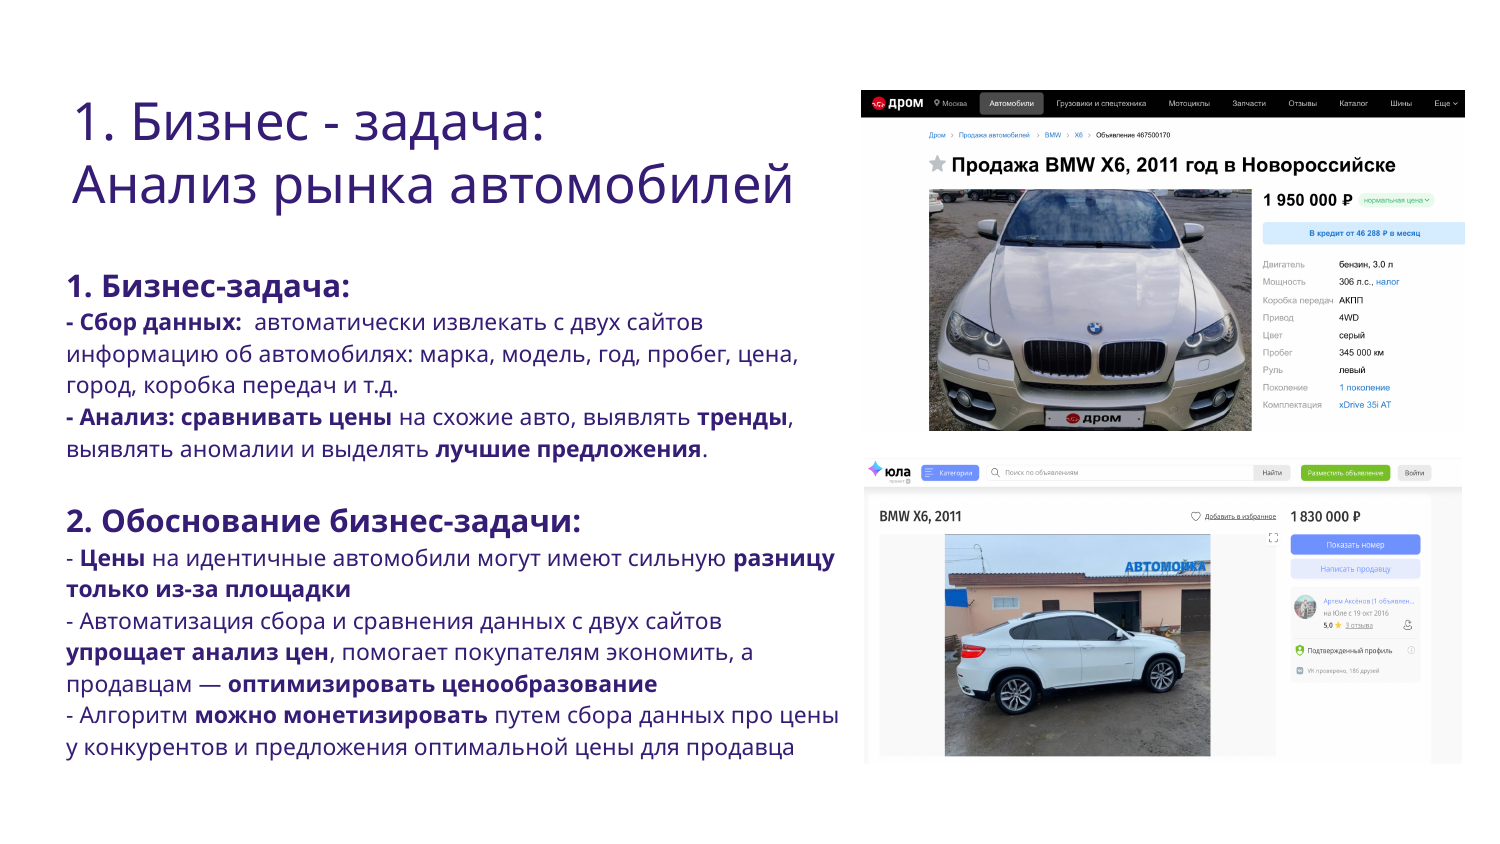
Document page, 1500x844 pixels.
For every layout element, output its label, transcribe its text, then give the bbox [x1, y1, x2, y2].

picture [864, 457, 1463, 764]
title 1. Бизнес - задача: Анализ рынка автомобилей [57, 72, 1500, 167]
list 1. Бизнес-задача: - Сбор данных: автоматически извлекать с двух сайтов информацию об автомобилях: марка, модель, год, пробег, цена, город, коробка передач и т.д. - Анализ: сравнивать цены на схожие авто, выявлять тренды, выявлять аномалии и выделять лучшие предложения. 2. Обоснование бизнес-задачи: - Цены на идентичные автомобили могут имеют сильную разницу только из-за площадки - Автоматизация сбора и сравнения данных с двух сайтов упрощает анализ цен, помогает покупателям экономить, а продавцам — оптимизировать ценообразование - Алгоритм можно монетизировать путем сбора данных про цены у конкурентов и предложения оптимальной цены для продавца [51, 245, 862, 750]
picture [860, 89, 1466, 431]
